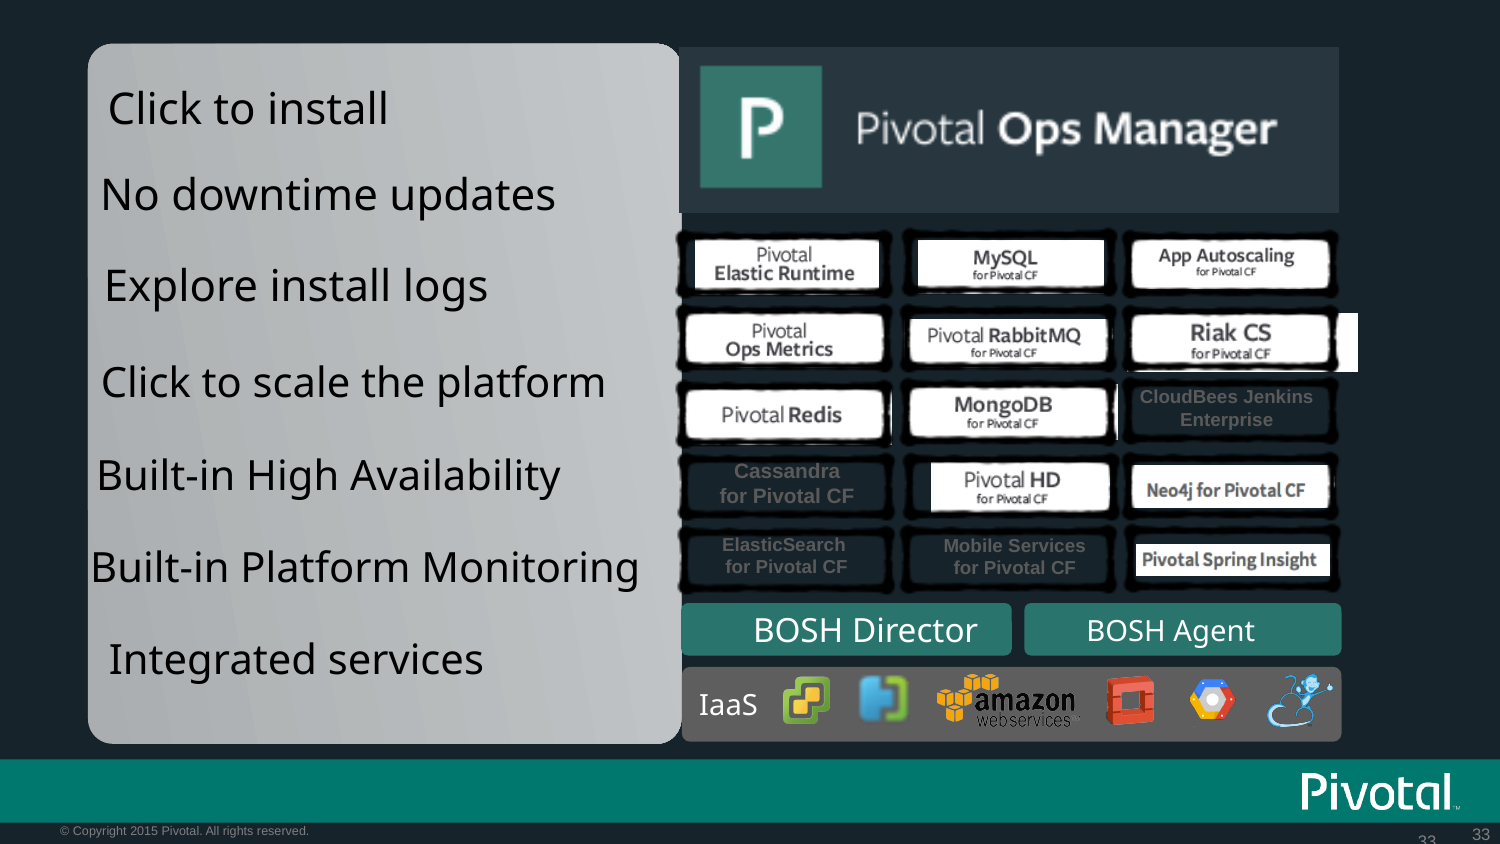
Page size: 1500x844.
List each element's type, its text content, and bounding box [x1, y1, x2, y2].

text_box Built-in Platform Monitoring [81, 532, 649, 600]
text_box IaaS [681, 666, 1342, 742]
text_box BOSH Director [681, 605, 1012, 656]
text_box Click to install [99, 71, 398, 142]
picture [674, 226, 1358, 599]
text_box [87, 43, 682, 744]
slide_number 33 [1403, 823, 1491, 844]
picture [1302, 773, 1460, 810]
text_box BOSH Agent [1024, 604, 1342, 656]
text_box Explore install logs [95, 249, 498, 319]
picture [678, 47, 1340, 214]
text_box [780, 673, 1333, 727]
text_box Click to scale the platform [92, 347, 616, 414]
text_box No downtime updates [91, 157, 566, 227]
text_box Built-in High Availability [87, 440, 570, 507]
text_box Integrated services [100, 624, 493, 692]
